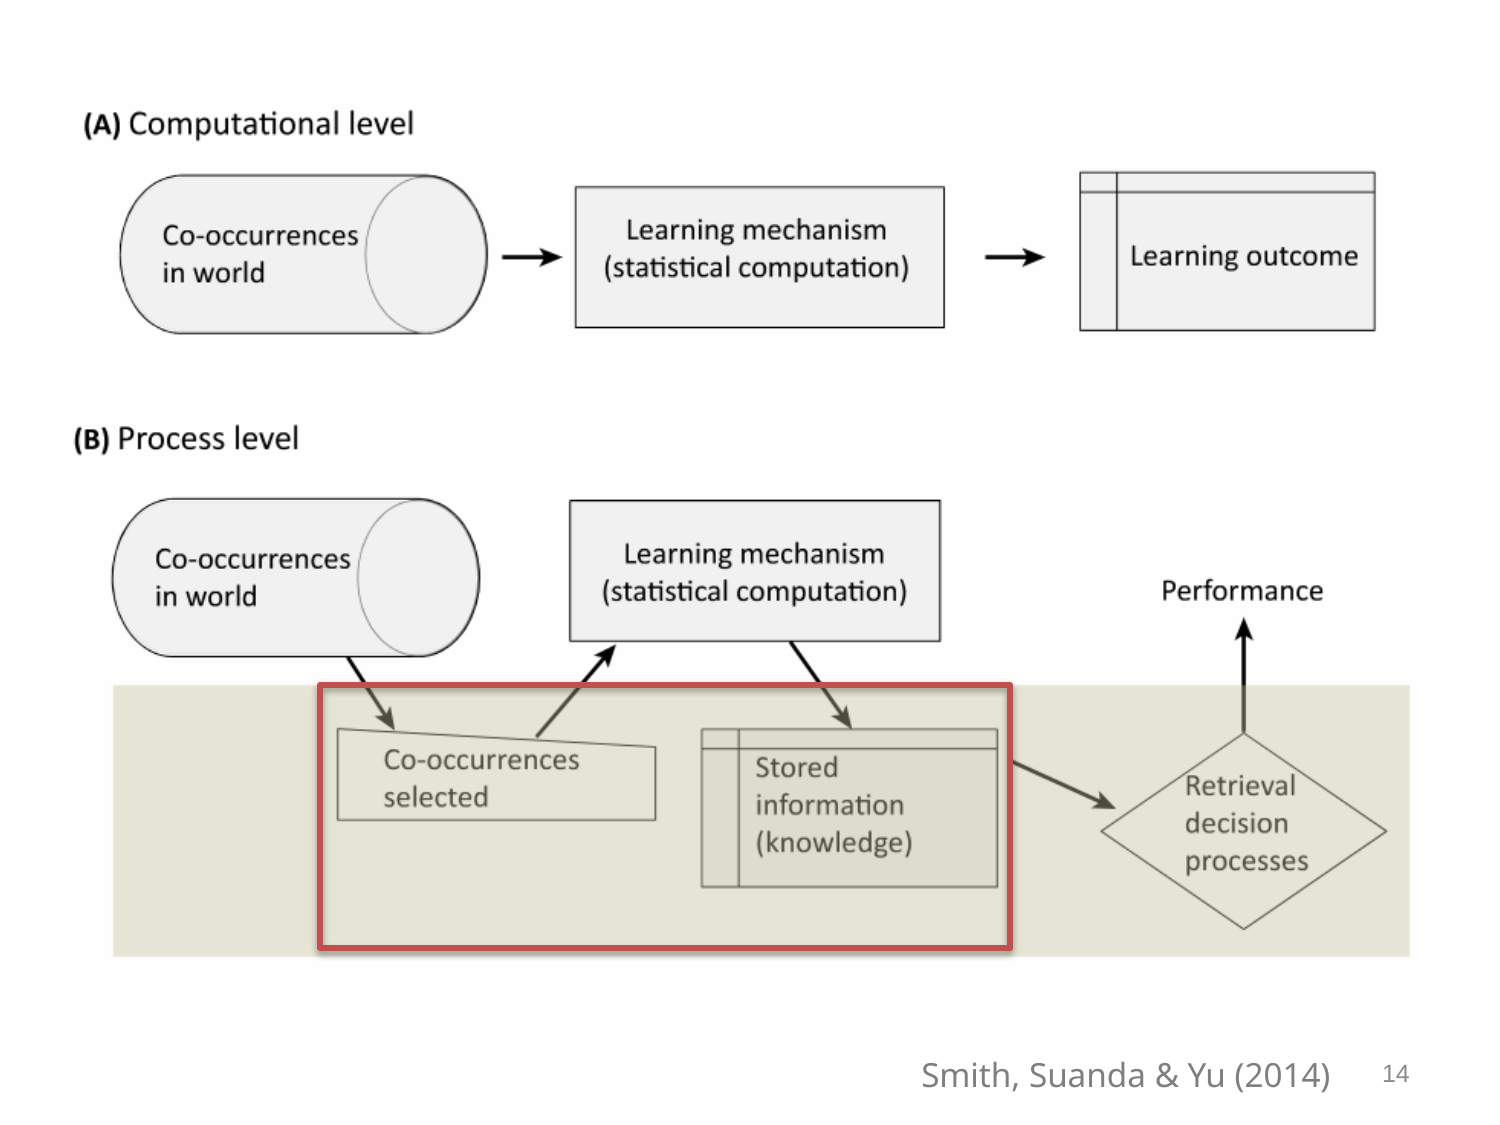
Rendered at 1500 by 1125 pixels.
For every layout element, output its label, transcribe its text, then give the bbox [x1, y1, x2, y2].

picture [41, 102, 1426, 969]
slide_number 14 [1074, 1042, 1425, 1103]
text_box Smith, Suanda & Yu (2014) [892, 1046, 1346, 1102]
